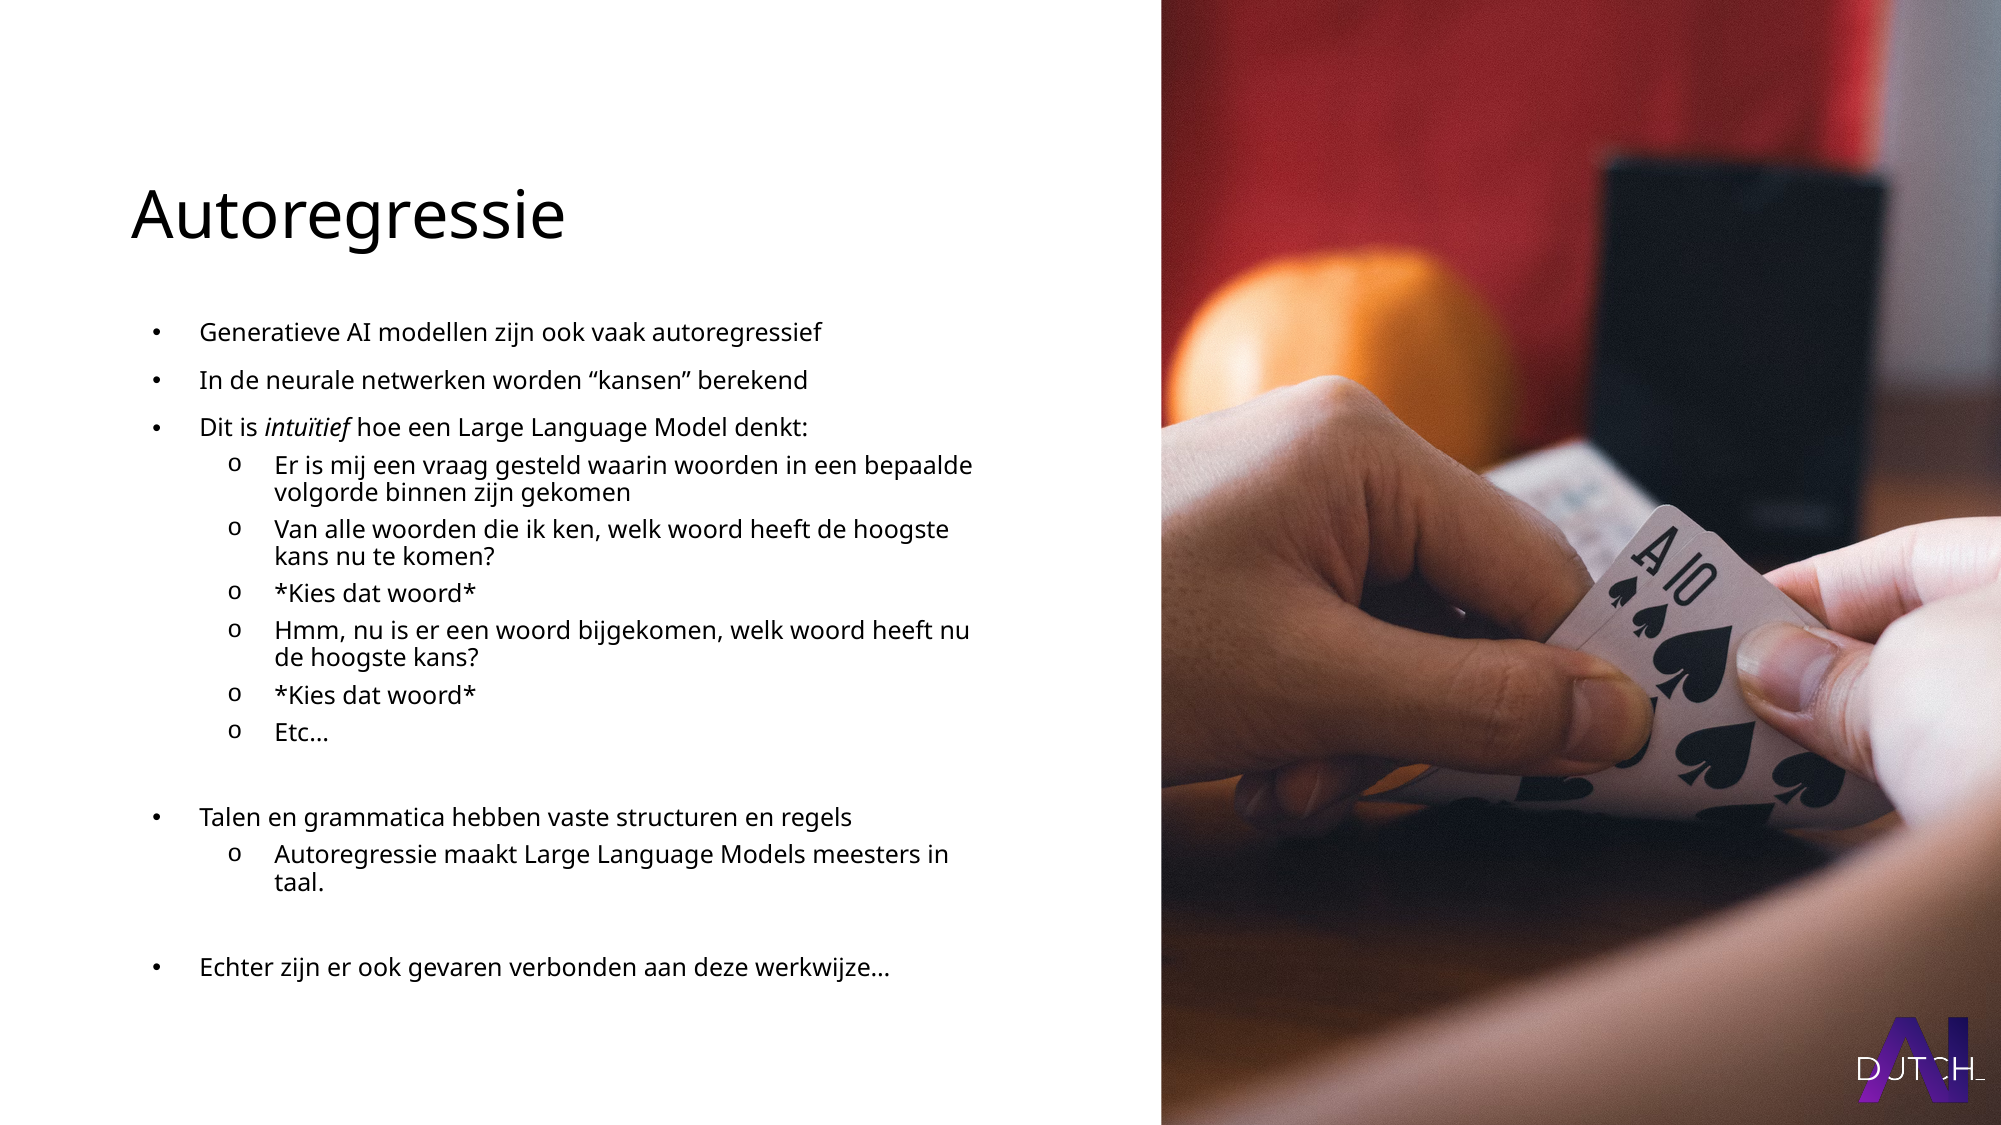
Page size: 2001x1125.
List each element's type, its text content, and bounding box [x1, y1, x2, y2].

picture [1161, 0, 2001, 1125]
text_box Autoregressie [116, 173, 1036, 271]
text_box Generatieve AI modellen zijn ook vaak autoregressief In de neurale netwerken worden “kansen” berekend Dit is intuïtief hoe een Large Language Model denkt: Er is mij een vraag gesteld waarin woorden in een bepaalde volgorde binnen zijn gekomen Van alle woorden die ik ken, welk woord heeft de hoogste kans nu te komen? *Kies dat woord* Hmm, nu is er een woord bijgekomen, welk woord heeft nu de hoogste kans? *Kies dat woord* Etc… Talen en grammatica hebben vaste structuren en regels Autoregressie maakt Large Language Models meesters in taal. Echter zijn er ook gevaren verbonden aan deze werkwijze… [137, 312, 1011, 938]
